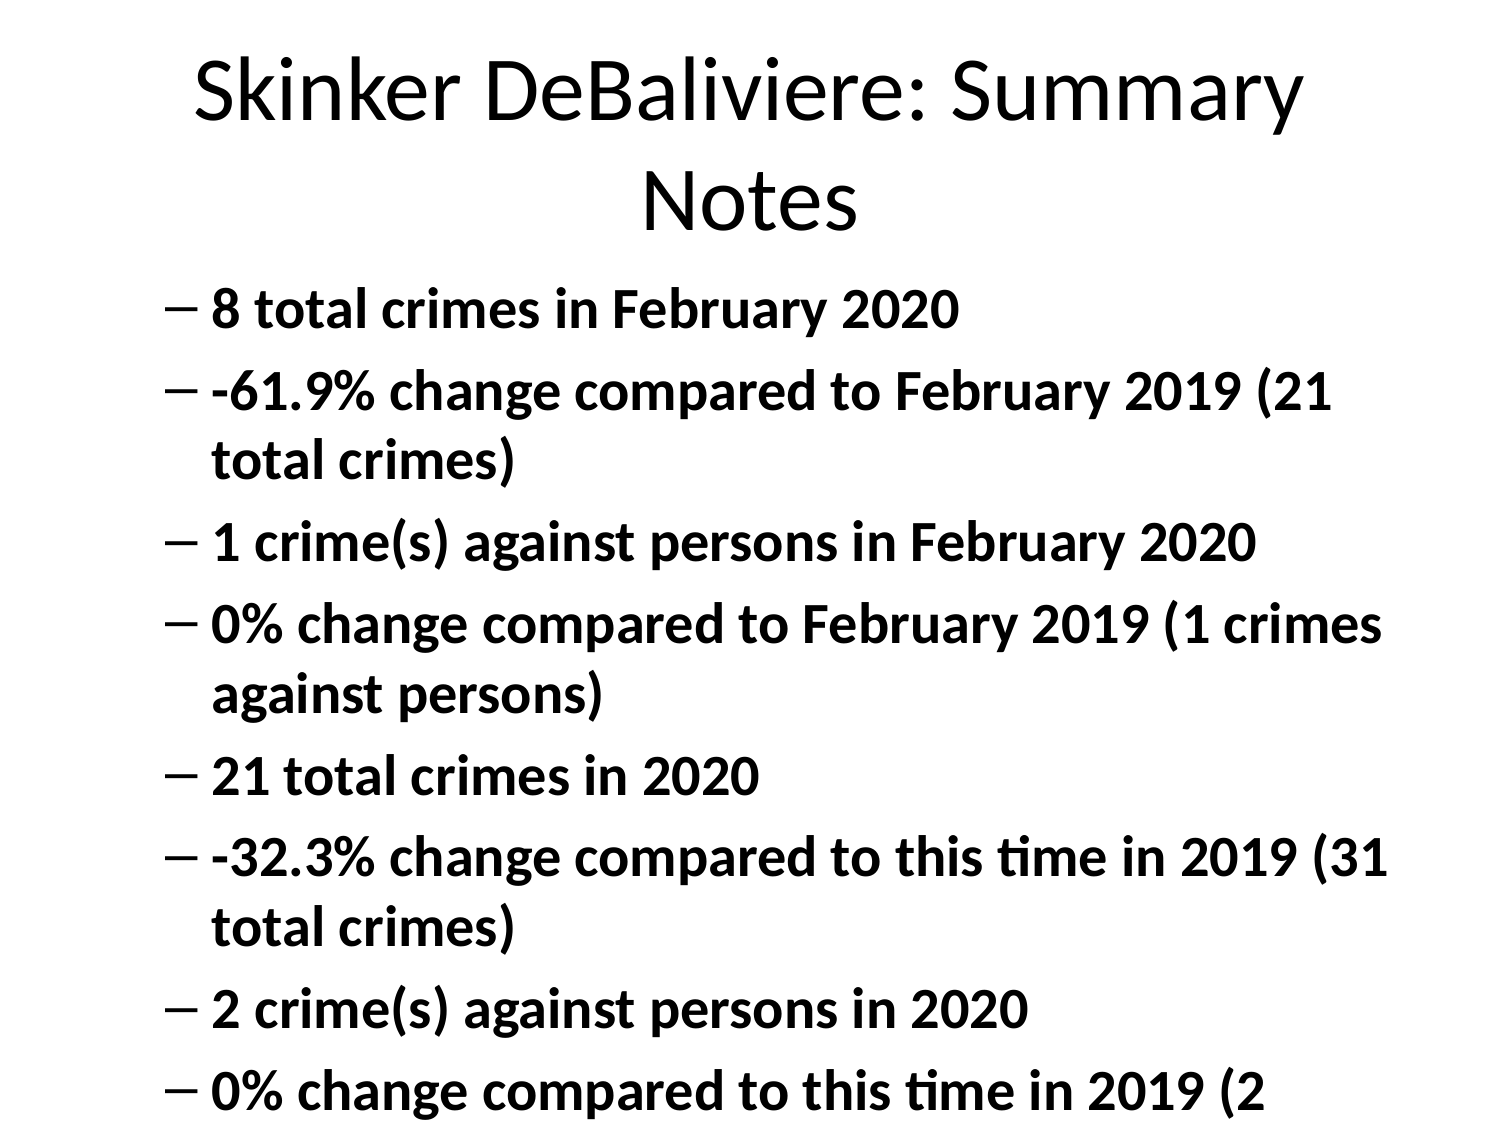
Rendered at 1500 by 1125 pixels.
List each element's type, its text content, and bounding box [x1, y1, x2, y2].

title Skinker DeBaliviere: Summary Notes [75, 45, 1425, 233]
list 8 total crimes in February 2020 -61.9% change compared to February 2019 (21 total crimes) 1 crime(s) against persons in February 2020 0% change compared to February 2019 (1 crimes against persons) 21 total crimes in 2020 -32.3% change compared to this time in 2019 (31 total crimes) 2 crime(s) against persons in 2020 0% change compared to this time in 2019 (2 crimes against persons) [75, 262, 1425, 1005]
